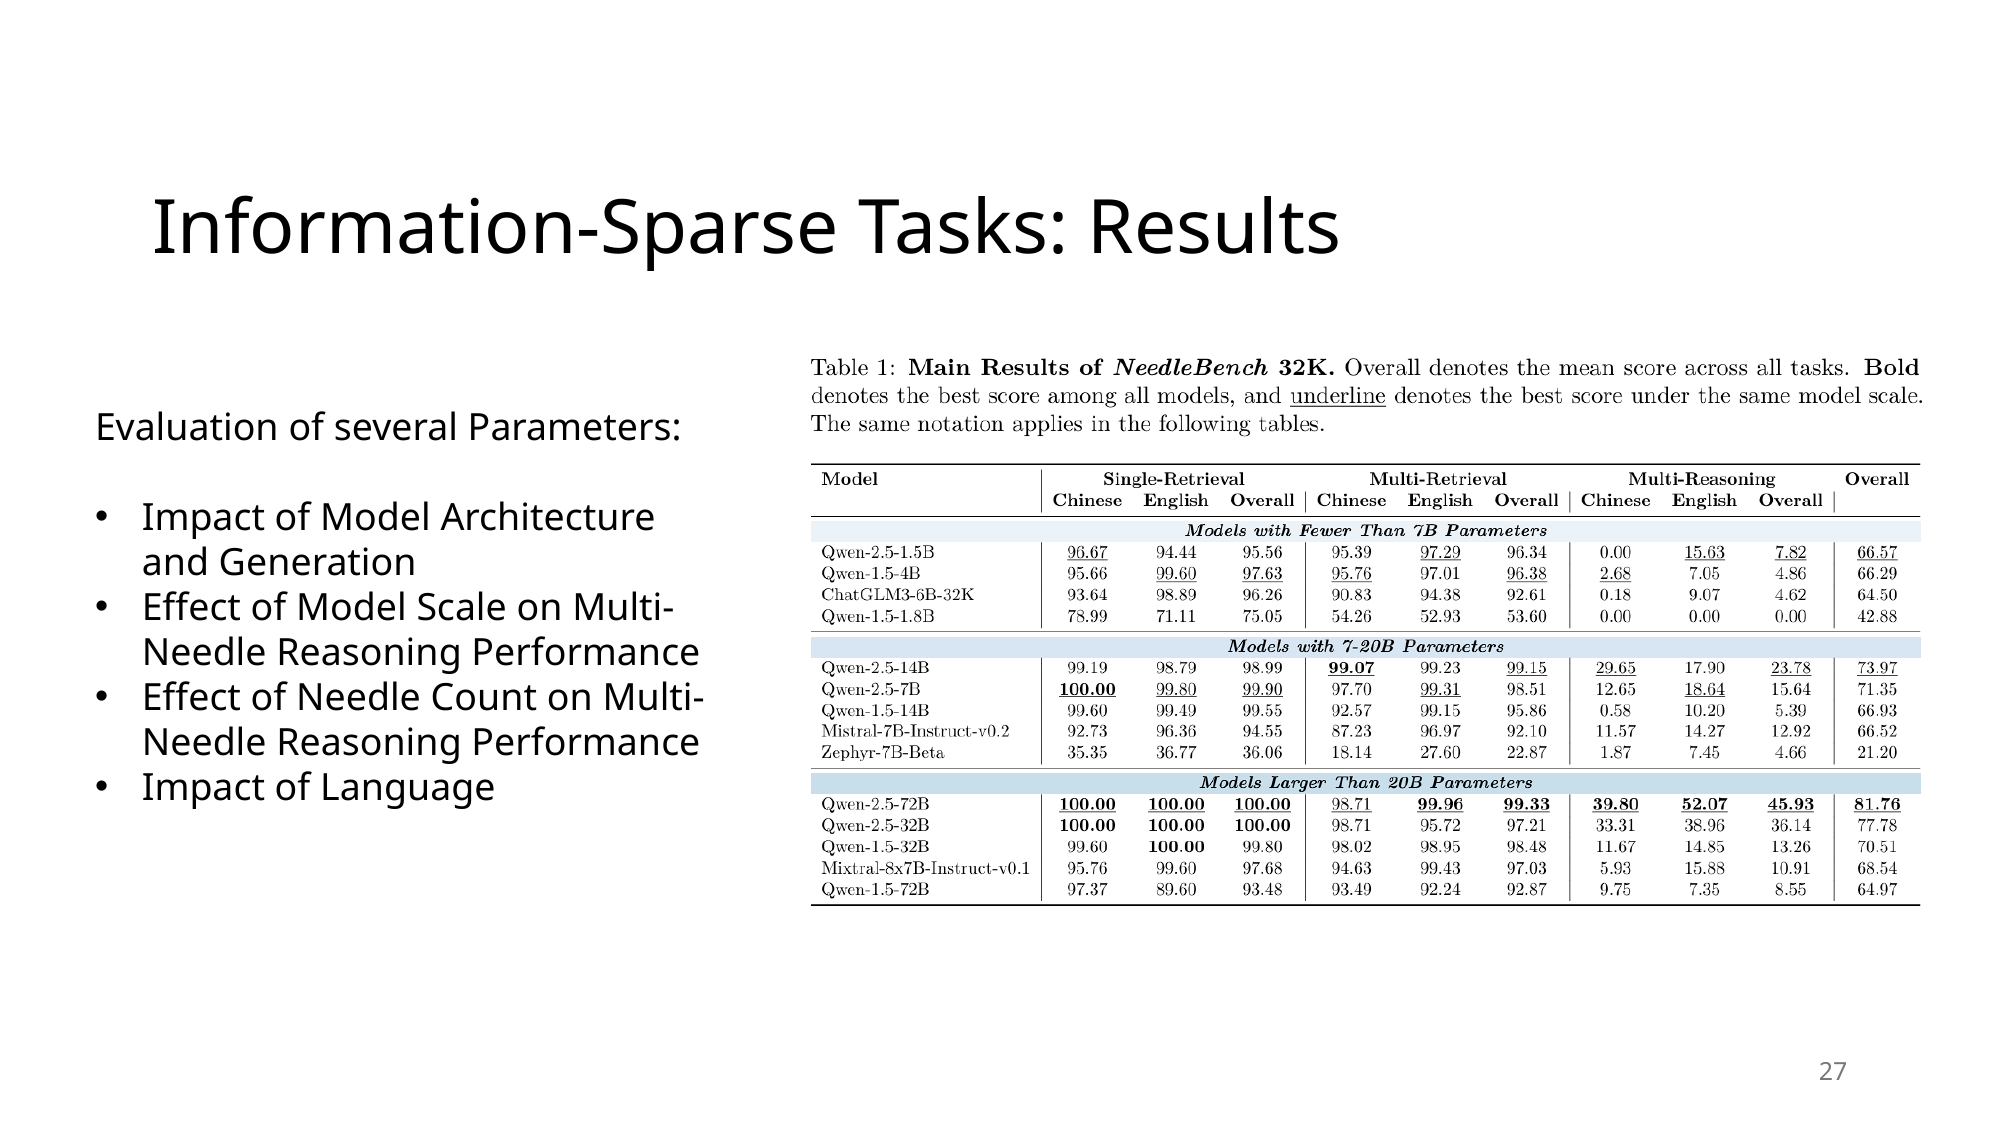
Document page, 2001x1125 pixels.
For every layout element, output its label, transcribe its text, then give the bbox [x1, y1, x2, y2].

title Information-Sparse Tasks: Results [137, 59, 1863, 278]
slide_number 27 [1412, 1042, 1863, 1103]
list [797, 338, 1958, 915]
text_box Evaluation of several Parameters: Impact of Model Architecture and Generation Effect of Model Scale on Multi-Needle Reasoning Performance Effect of Needle Count on Multi-Needle Reasoning Performance Impact of Language [80, 395, 722, 816]
